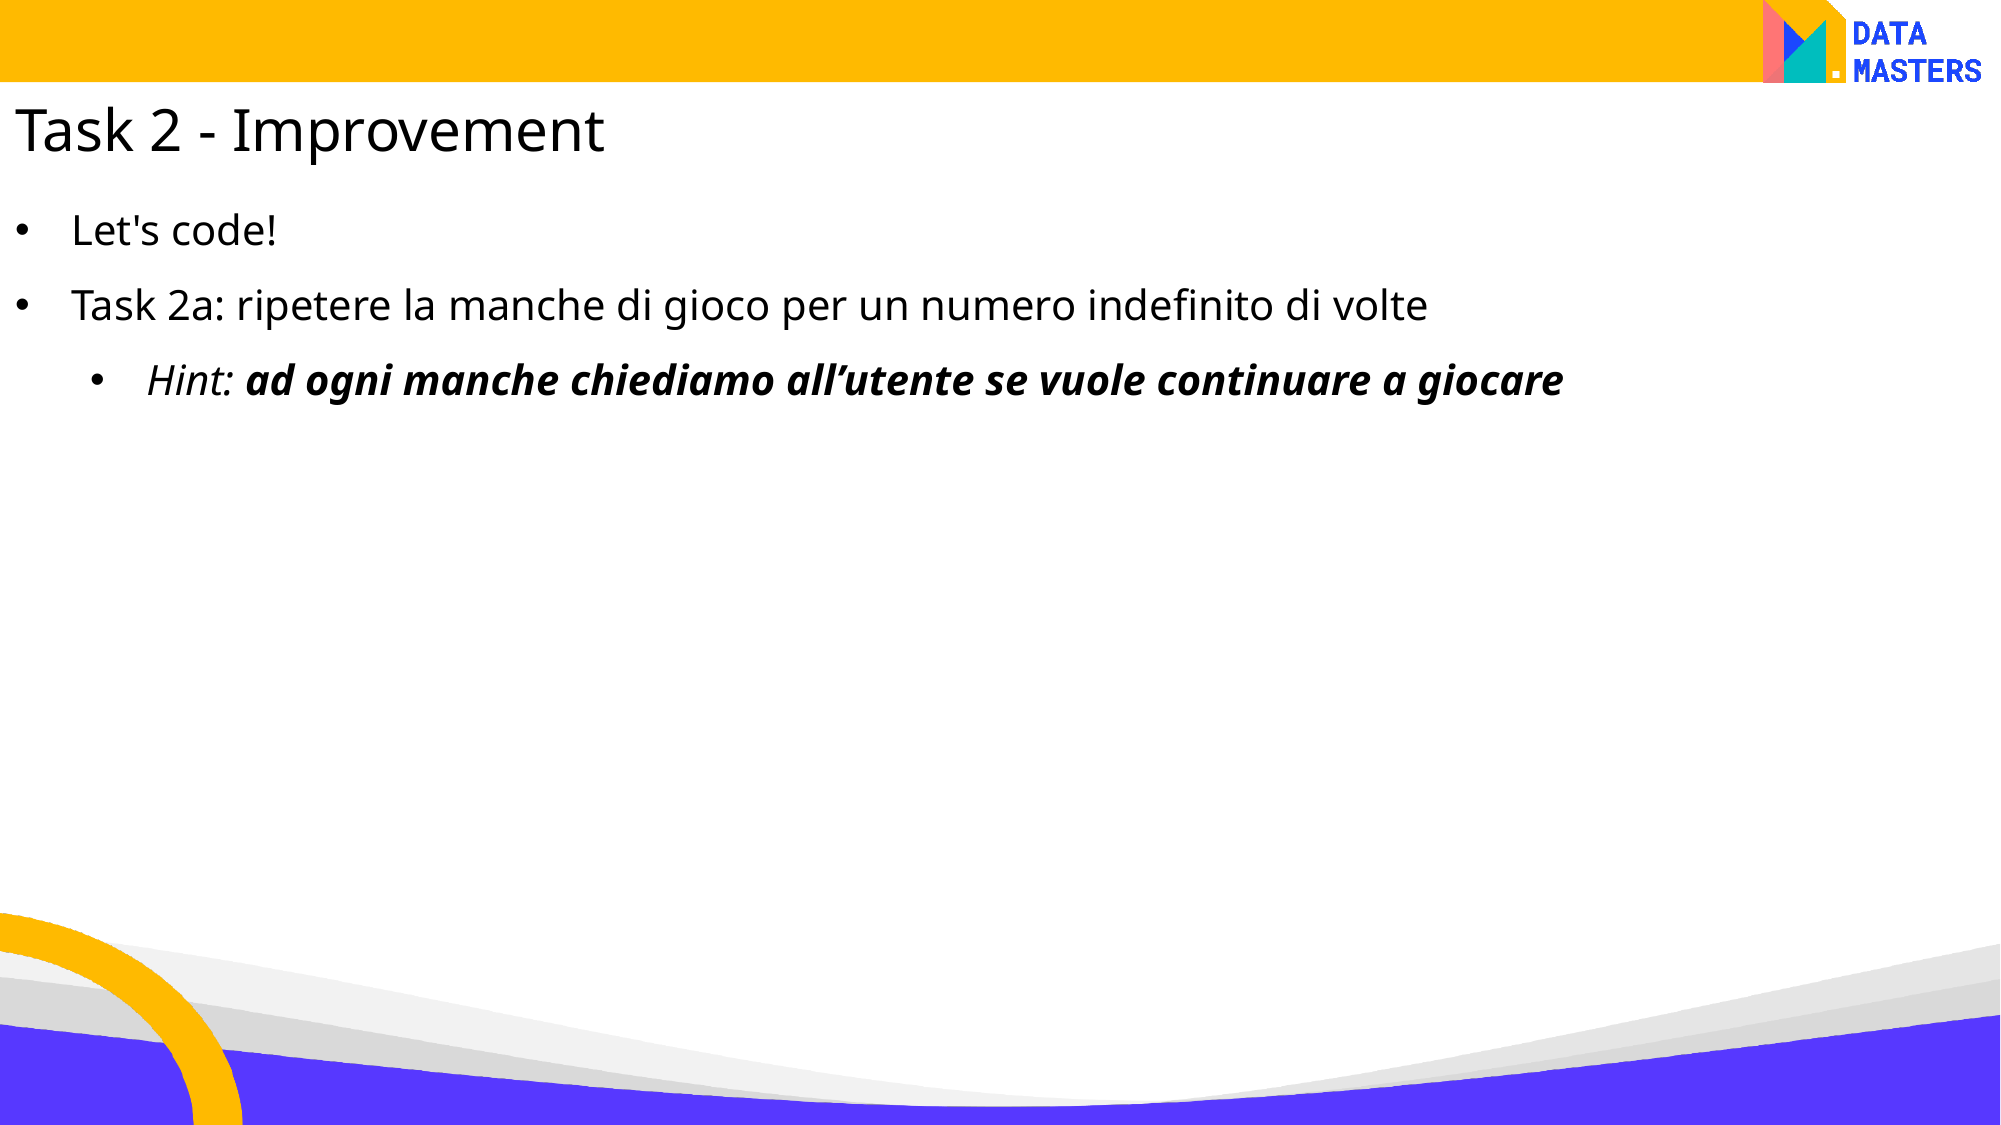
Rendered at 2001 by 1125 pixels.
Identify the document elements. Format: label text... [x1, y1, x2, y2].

text_box Task 2 - Improvement [0, 85, 1445, 171]
text_box Let's code! Task 2a: ripetere la manche di gioco per un numero indefinito di volte Hint: ad ogni manche chiediamo all’utente se vuole continuare a giocare [0, 171, 1852, 412]
picture [0, 896, 2001, 1125]
picture [1763, 0, 1983, 90]
